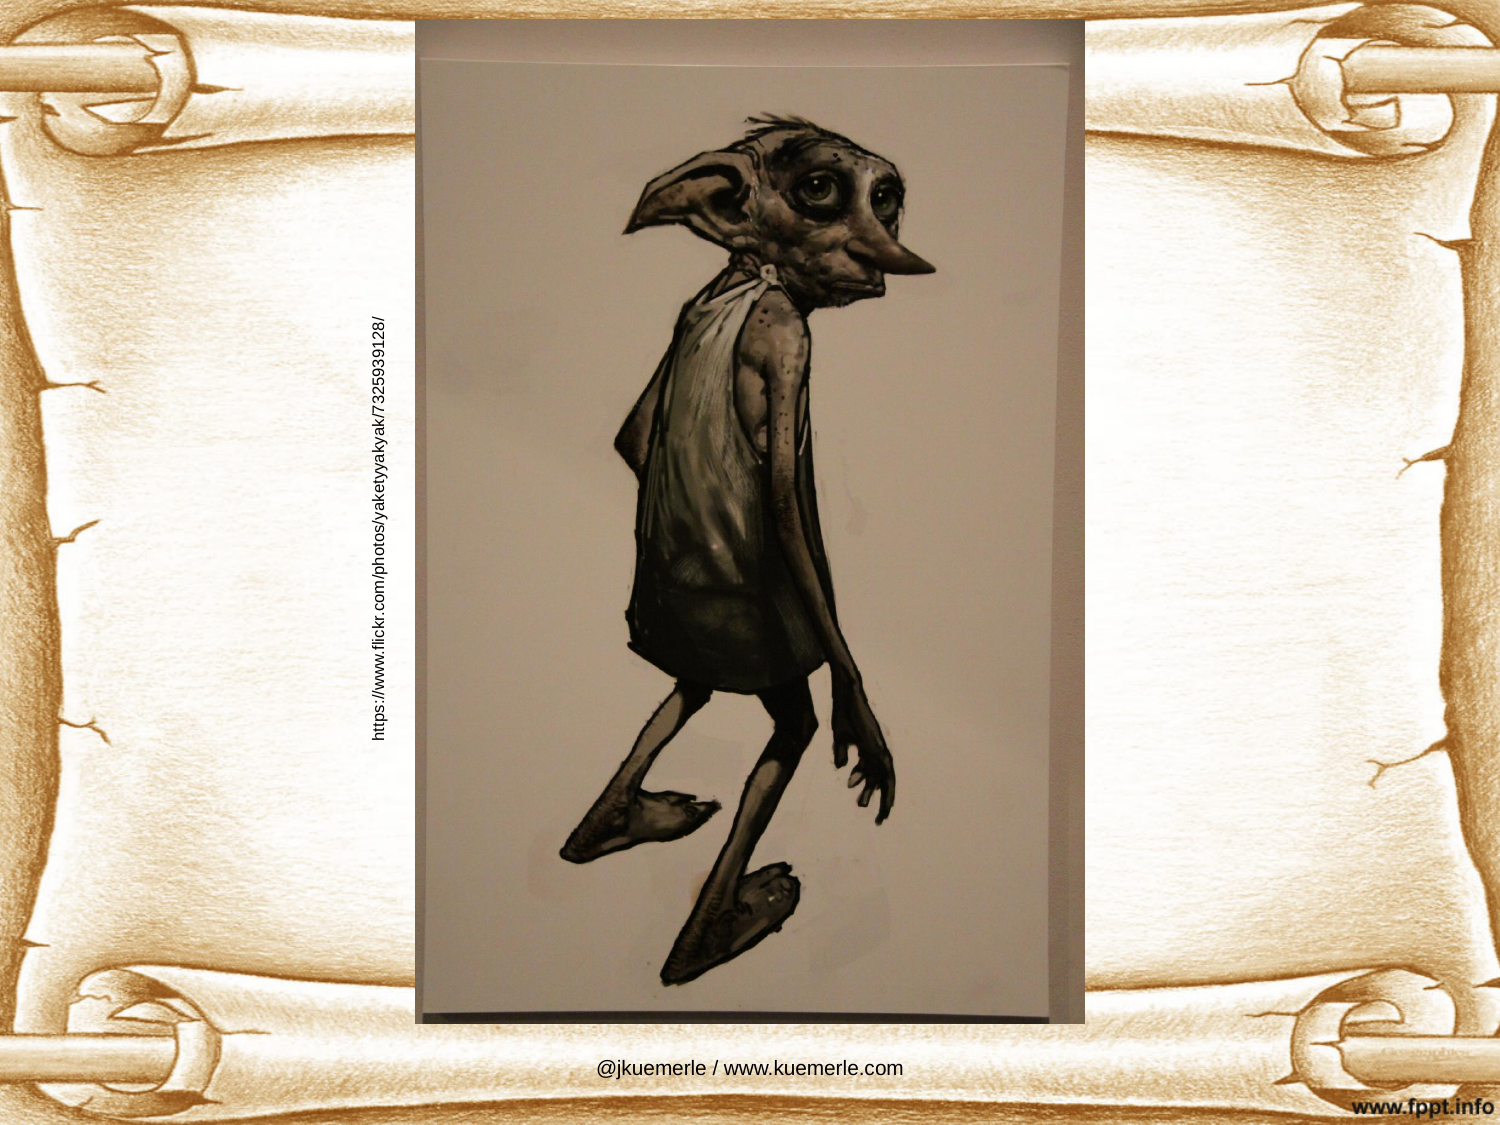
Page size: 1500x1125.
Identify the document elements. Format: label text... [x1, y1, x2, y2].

picture [0, 0, 1500, 1125]
footer @jkuemerle / www.kuemerle.com [512, 1046, 988, 1094]
text_box https://www.flickr.com/photos/yaketyyakyak/7325939128/ [360, 286, 395, 756]
